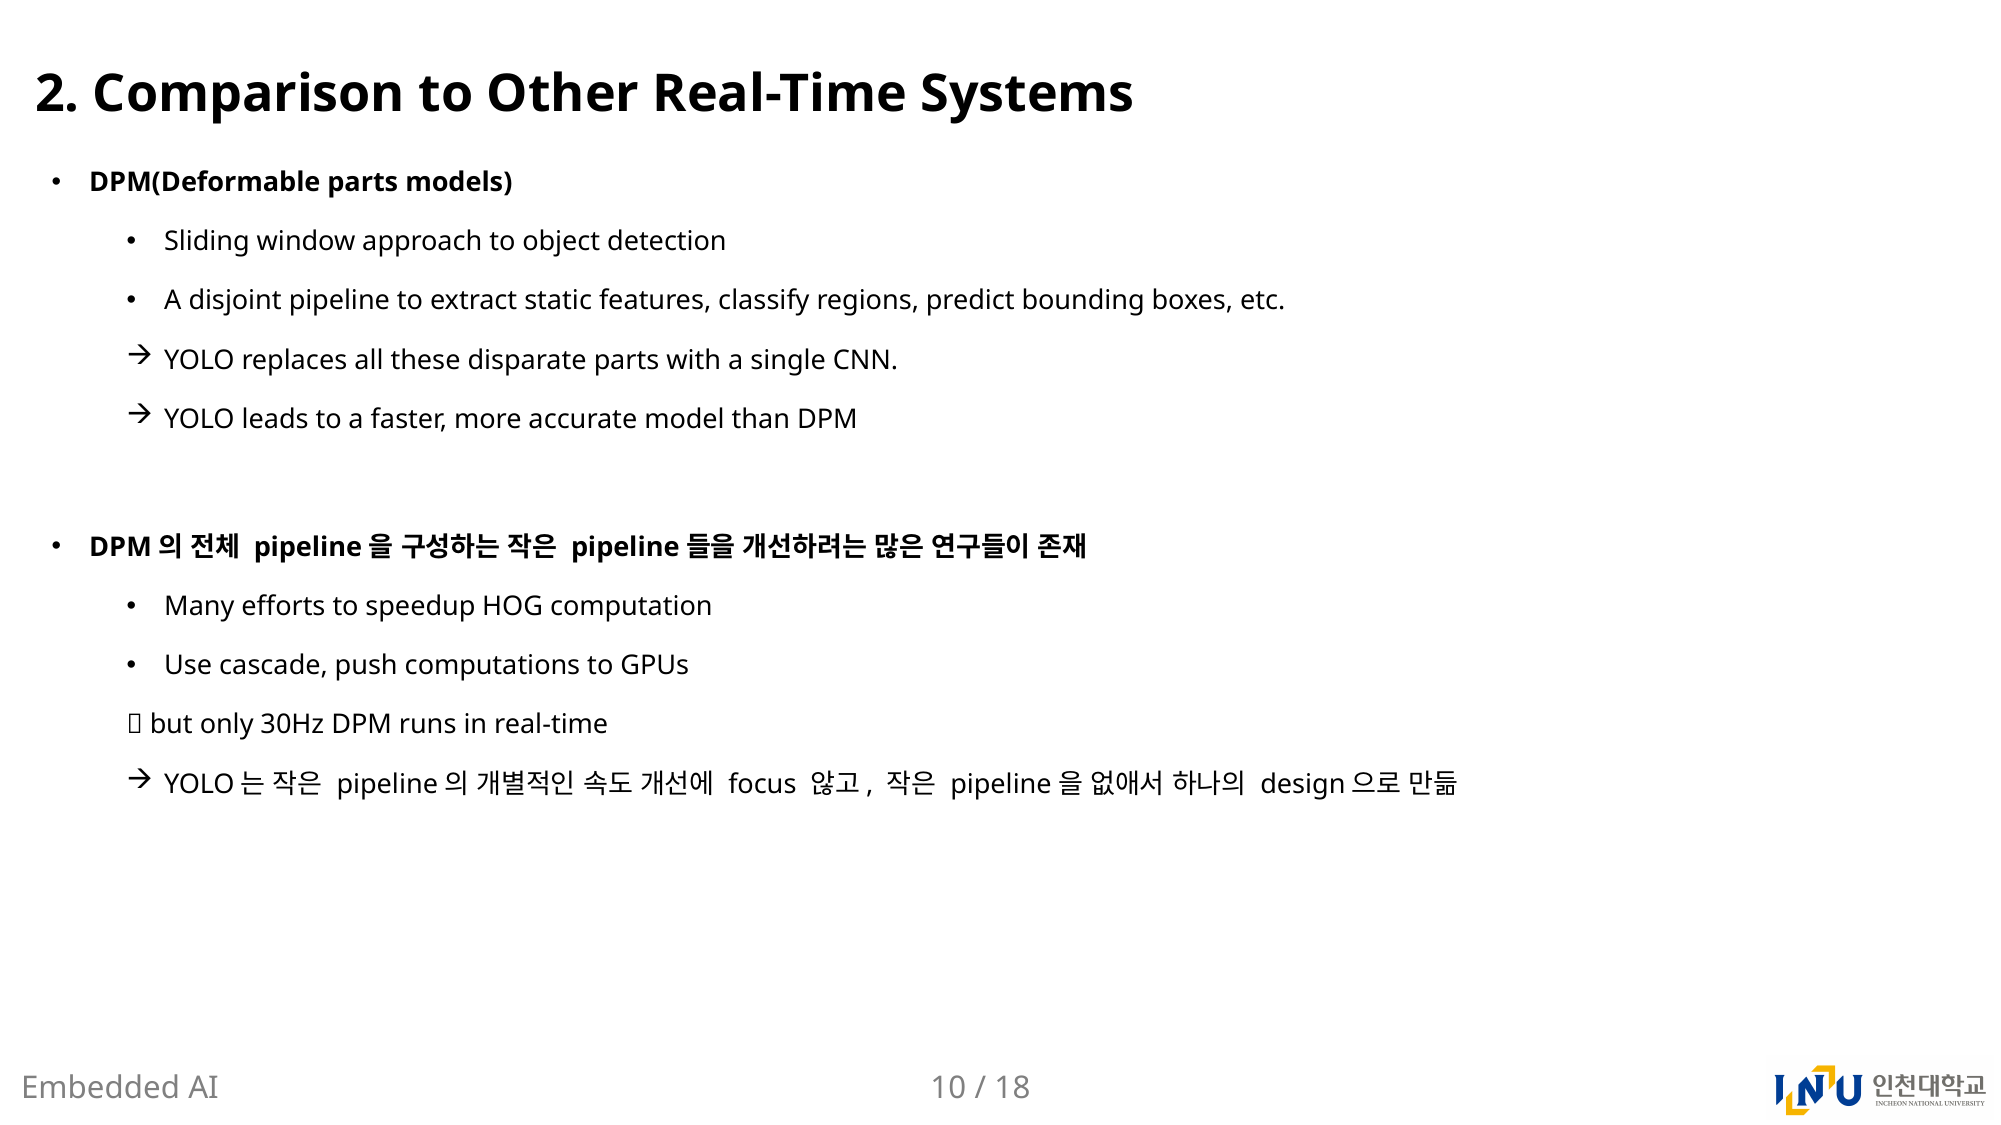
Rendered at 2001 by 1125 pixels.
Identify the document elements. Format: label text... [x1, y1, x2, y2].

list DPM(Deformable parts models) Sliding window approach to object detection A disjoint pipeline to extract static features, classify regions, predict bounding boxes, etc. YOLO replaces all these disparate parts with a single CNN. YOLO leads to a faster, more accurate model than DPM DPM의 전체 pipeline을 구성하는 작은 pipeline들을 개선하려는 많은 연구들이 존재 Many efforts to speedup HOG computation Use cascade, push computations to GPUs  but only 30Hz DPM runs in real-time YOLO는 작은 pipeline의 개별적인 속도 개선에 focus 않고, 작은 pipeline을 없애서 하나의 design으로 만듦 [36, 140, 1958, 1060]
picture [1766, 1055, 1994, 1120]
title 2. Comparison to Other Real-Time Systems [20, 9, 1981, 141]
